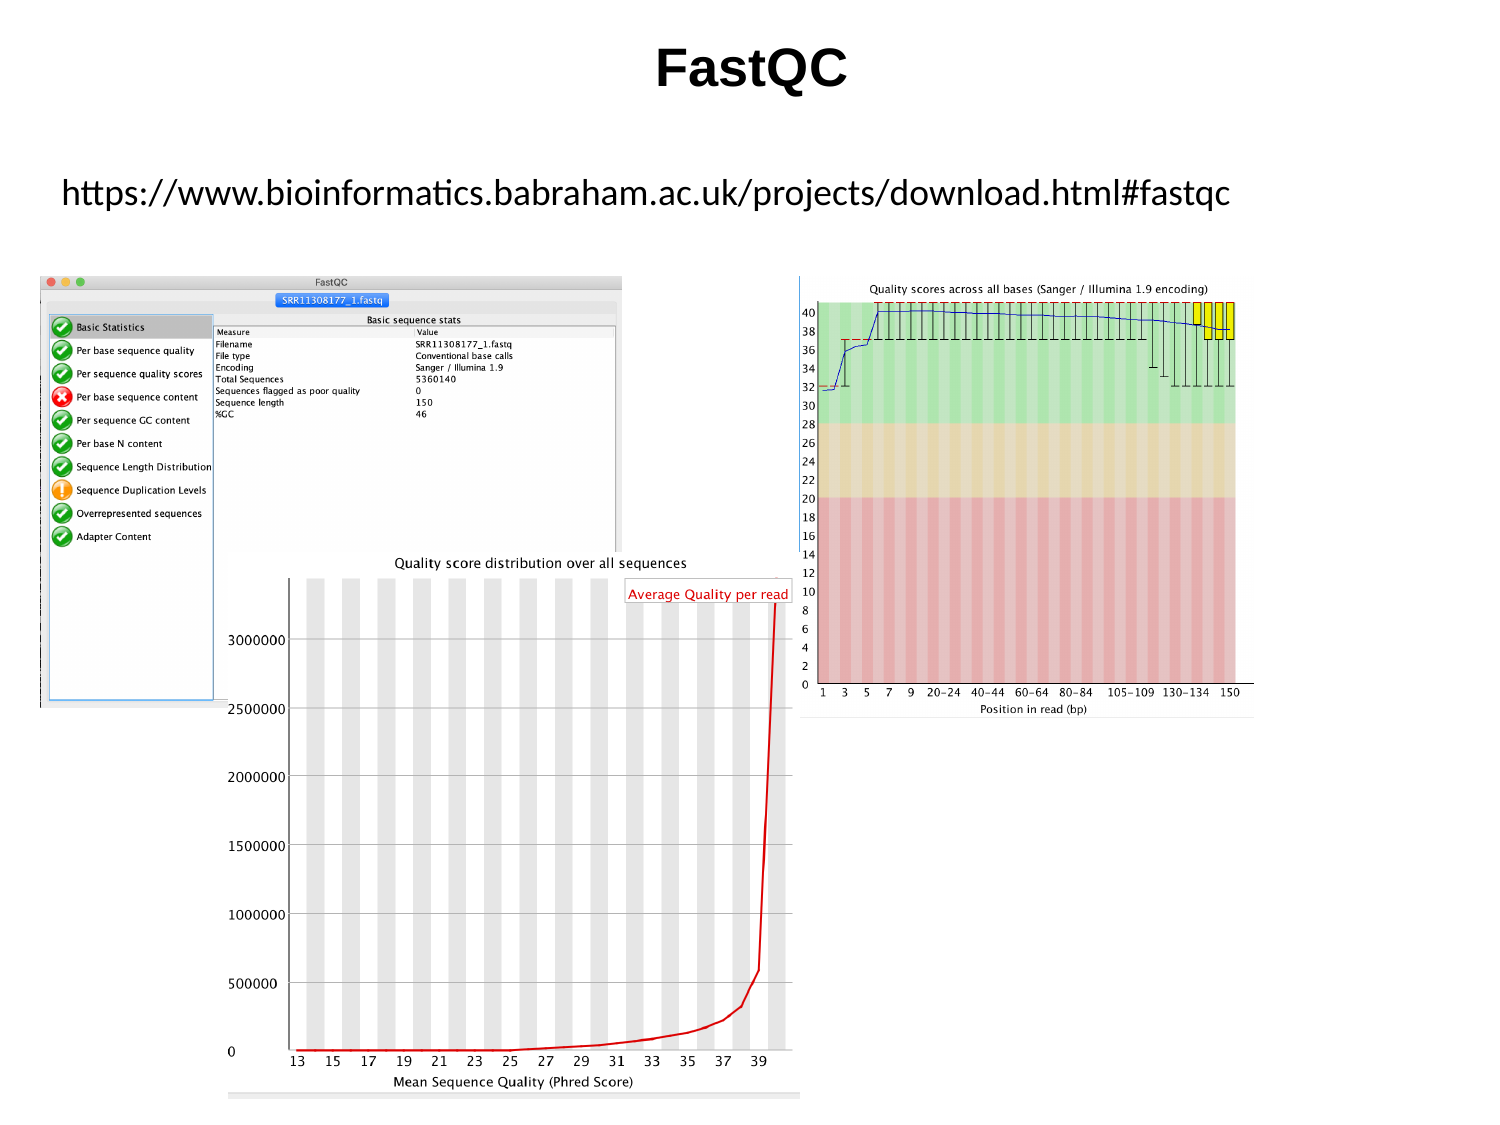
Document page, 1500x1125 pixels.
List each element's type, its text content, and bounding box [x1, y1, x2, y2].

picture [39, 275, 1254, 1099]
text_box https://www.bioinformatics.babraham.ac.uk/projects/download.html#fastqc [46, 160, 1247, 221]
text_box FastQC [0, 24, 1500, 105]
